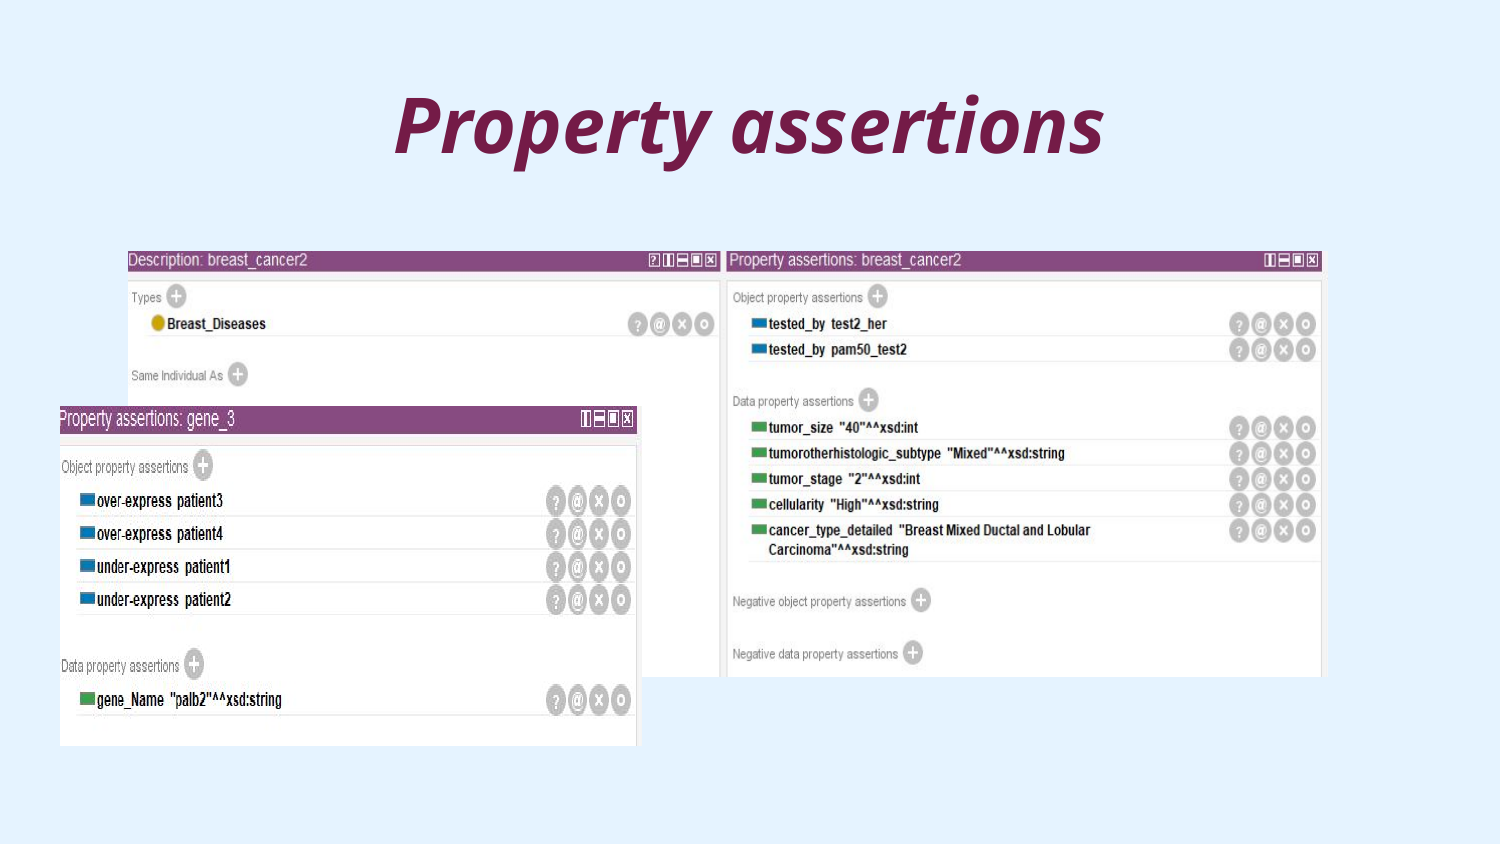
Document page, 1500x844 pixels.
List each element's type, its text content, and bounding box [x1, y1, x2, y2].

title Property assertions [118, 76, 1382, 157]
picture [60, 251, 1328, 747]
